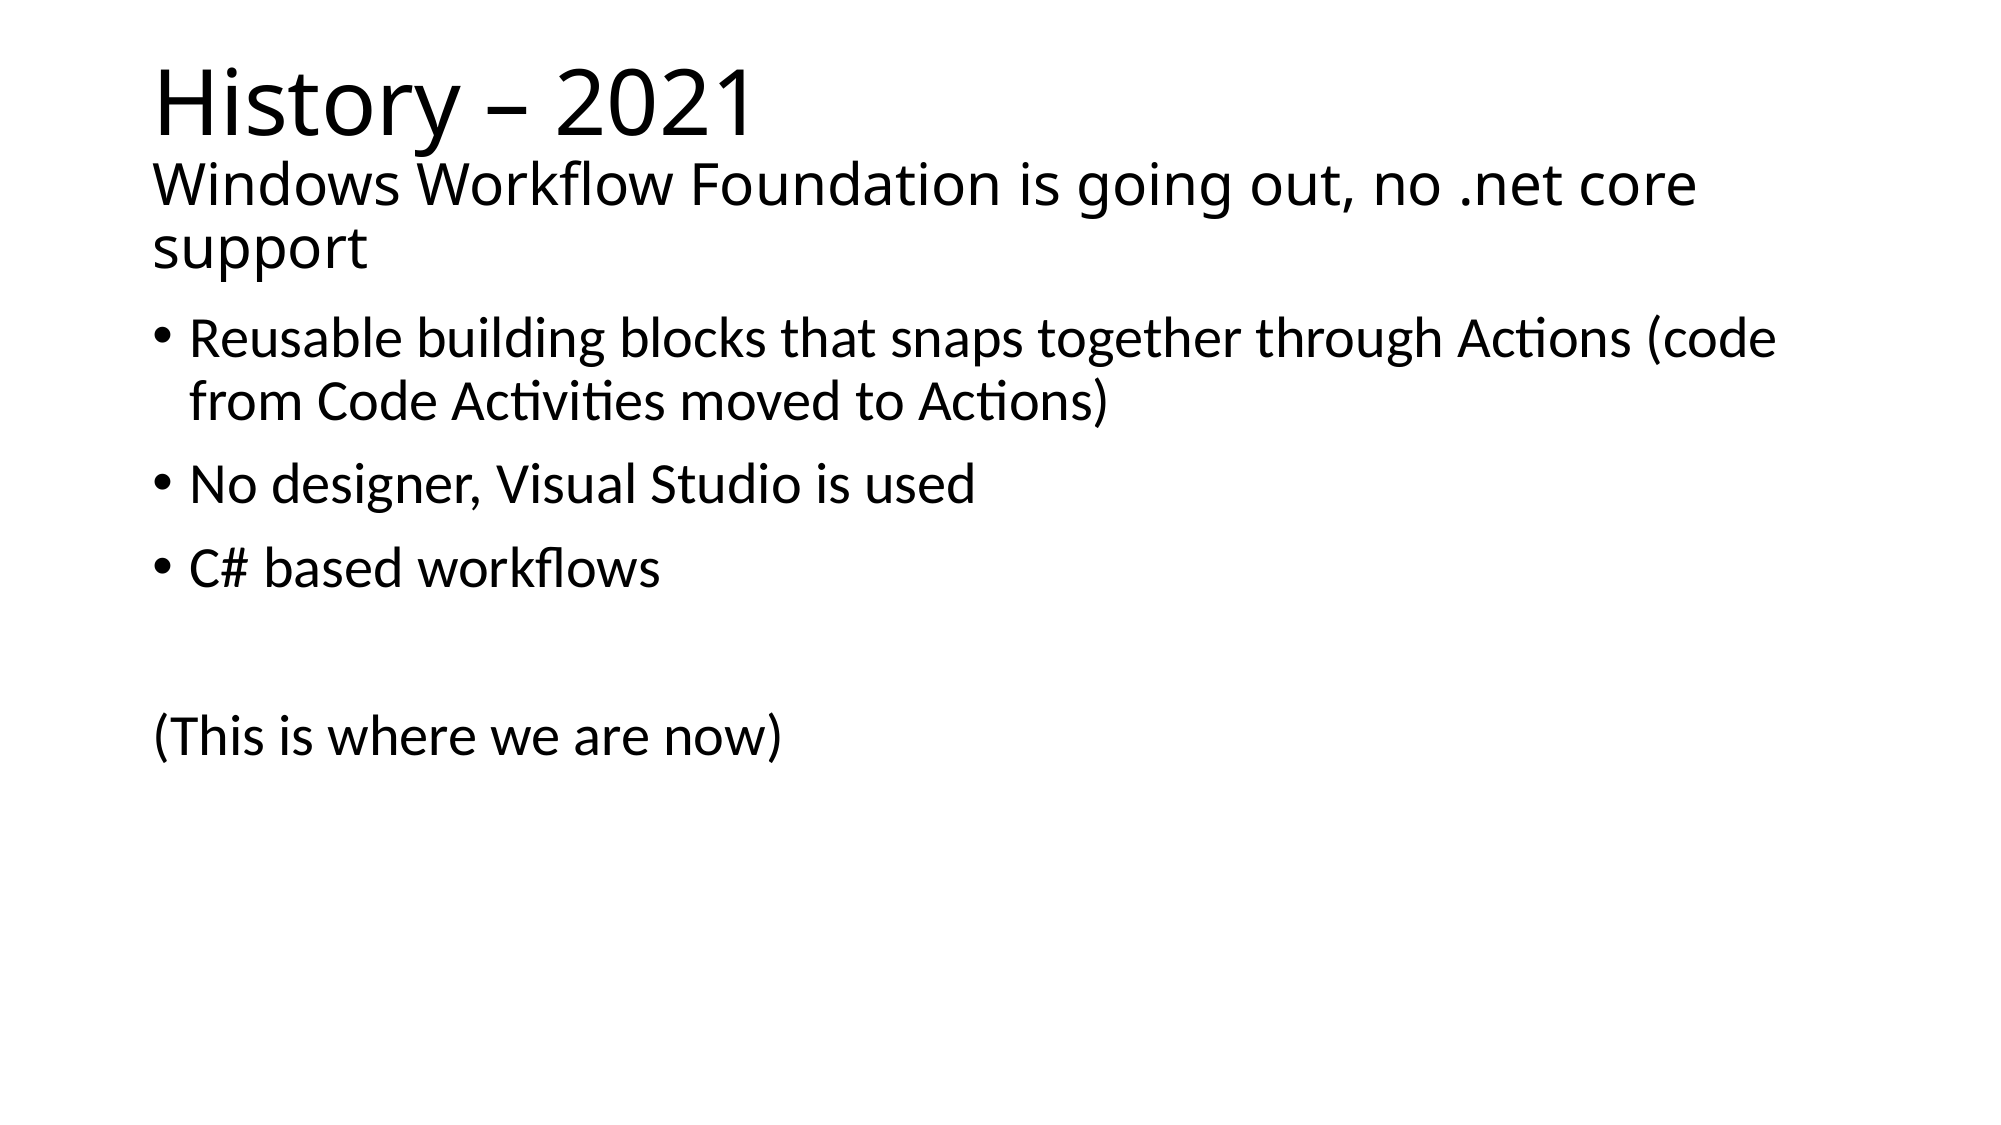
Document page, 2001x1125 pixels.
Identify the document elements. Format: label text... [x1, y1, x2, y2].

title History – 2021 Windows Workflow Foundation is going out, no .net core support [137, 59, 1863, 278]
list Reusable building blocks that snaps together through Actions (code from Code Activities moved to Actions) No designer, Visual Studio is used C# based workflows (This is where we are now) [137, 299, 1863, 1014]
